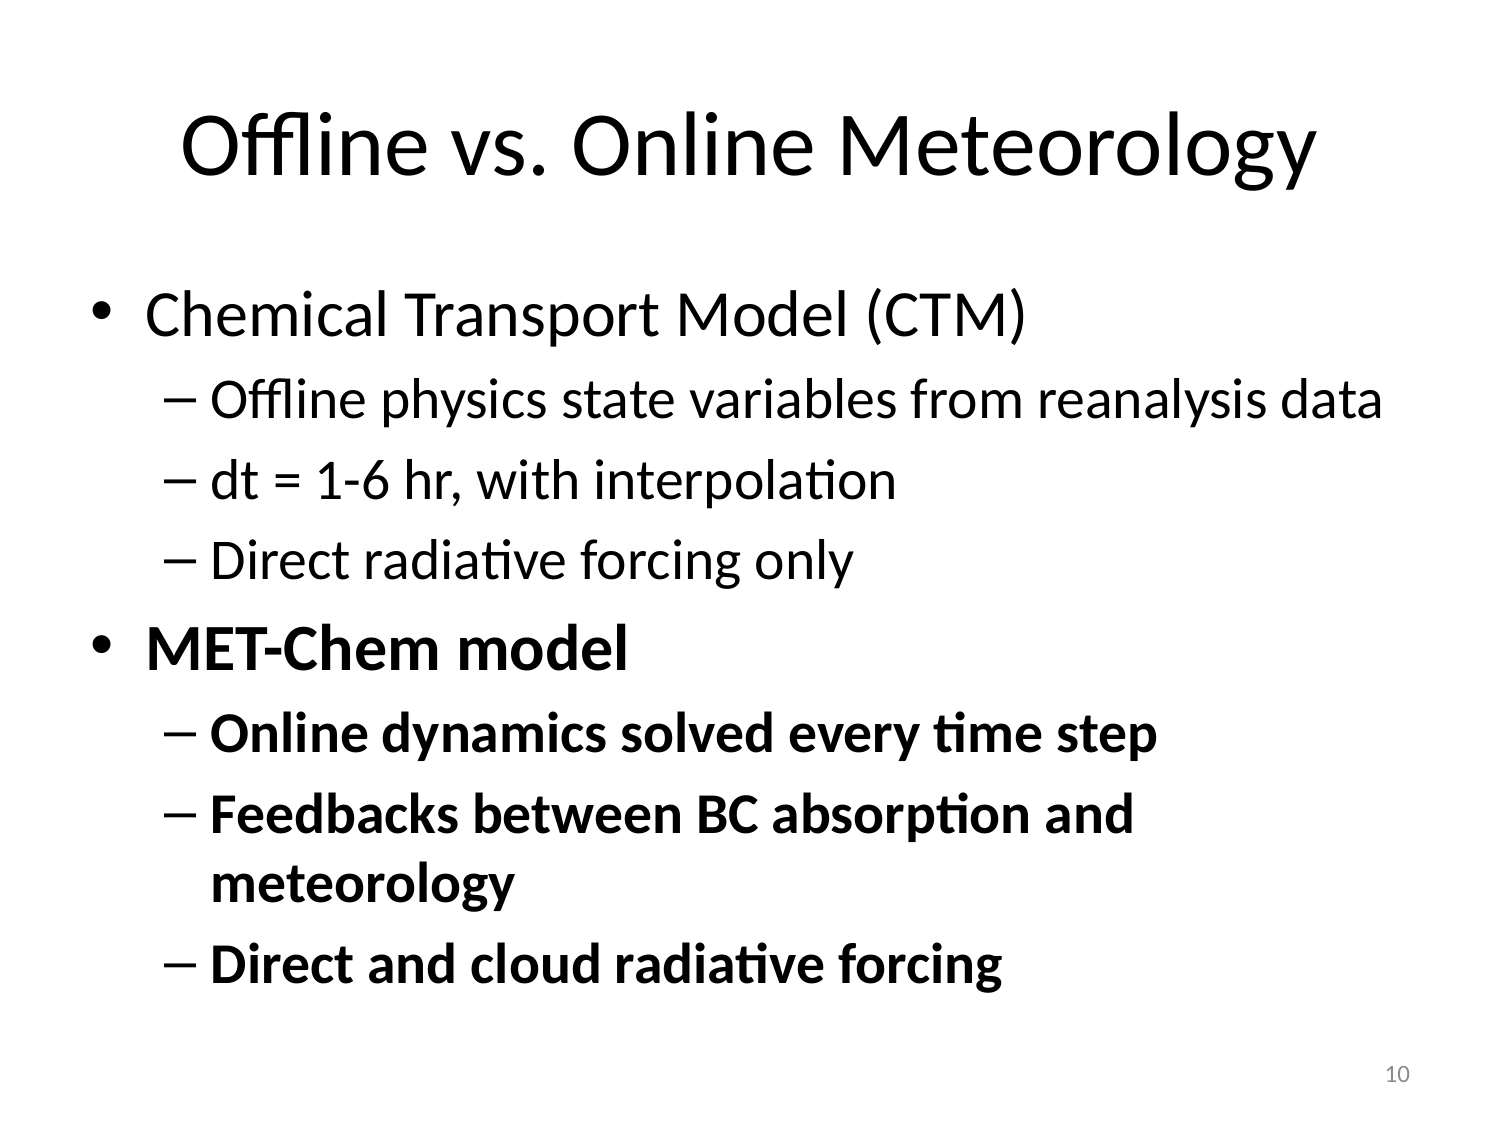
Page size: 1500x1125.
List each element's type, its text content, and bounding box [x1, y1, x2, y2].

title Offline vs. Online Meteorology [75, 45, 1425, 233]
slide_number 10 [1074, 1042, 1425, 1103]
list Chemical Transport Model (CTM) Offline physics state variables from reanalysis data dt = 1-6 hr, with interpolation Direct radiative forcing only MET-Chem model Online dynamics solved every time step Feedbacks between BC absorption and meteorology Direct and cloud radiative forcing [75, 262, 1425, 1005]
